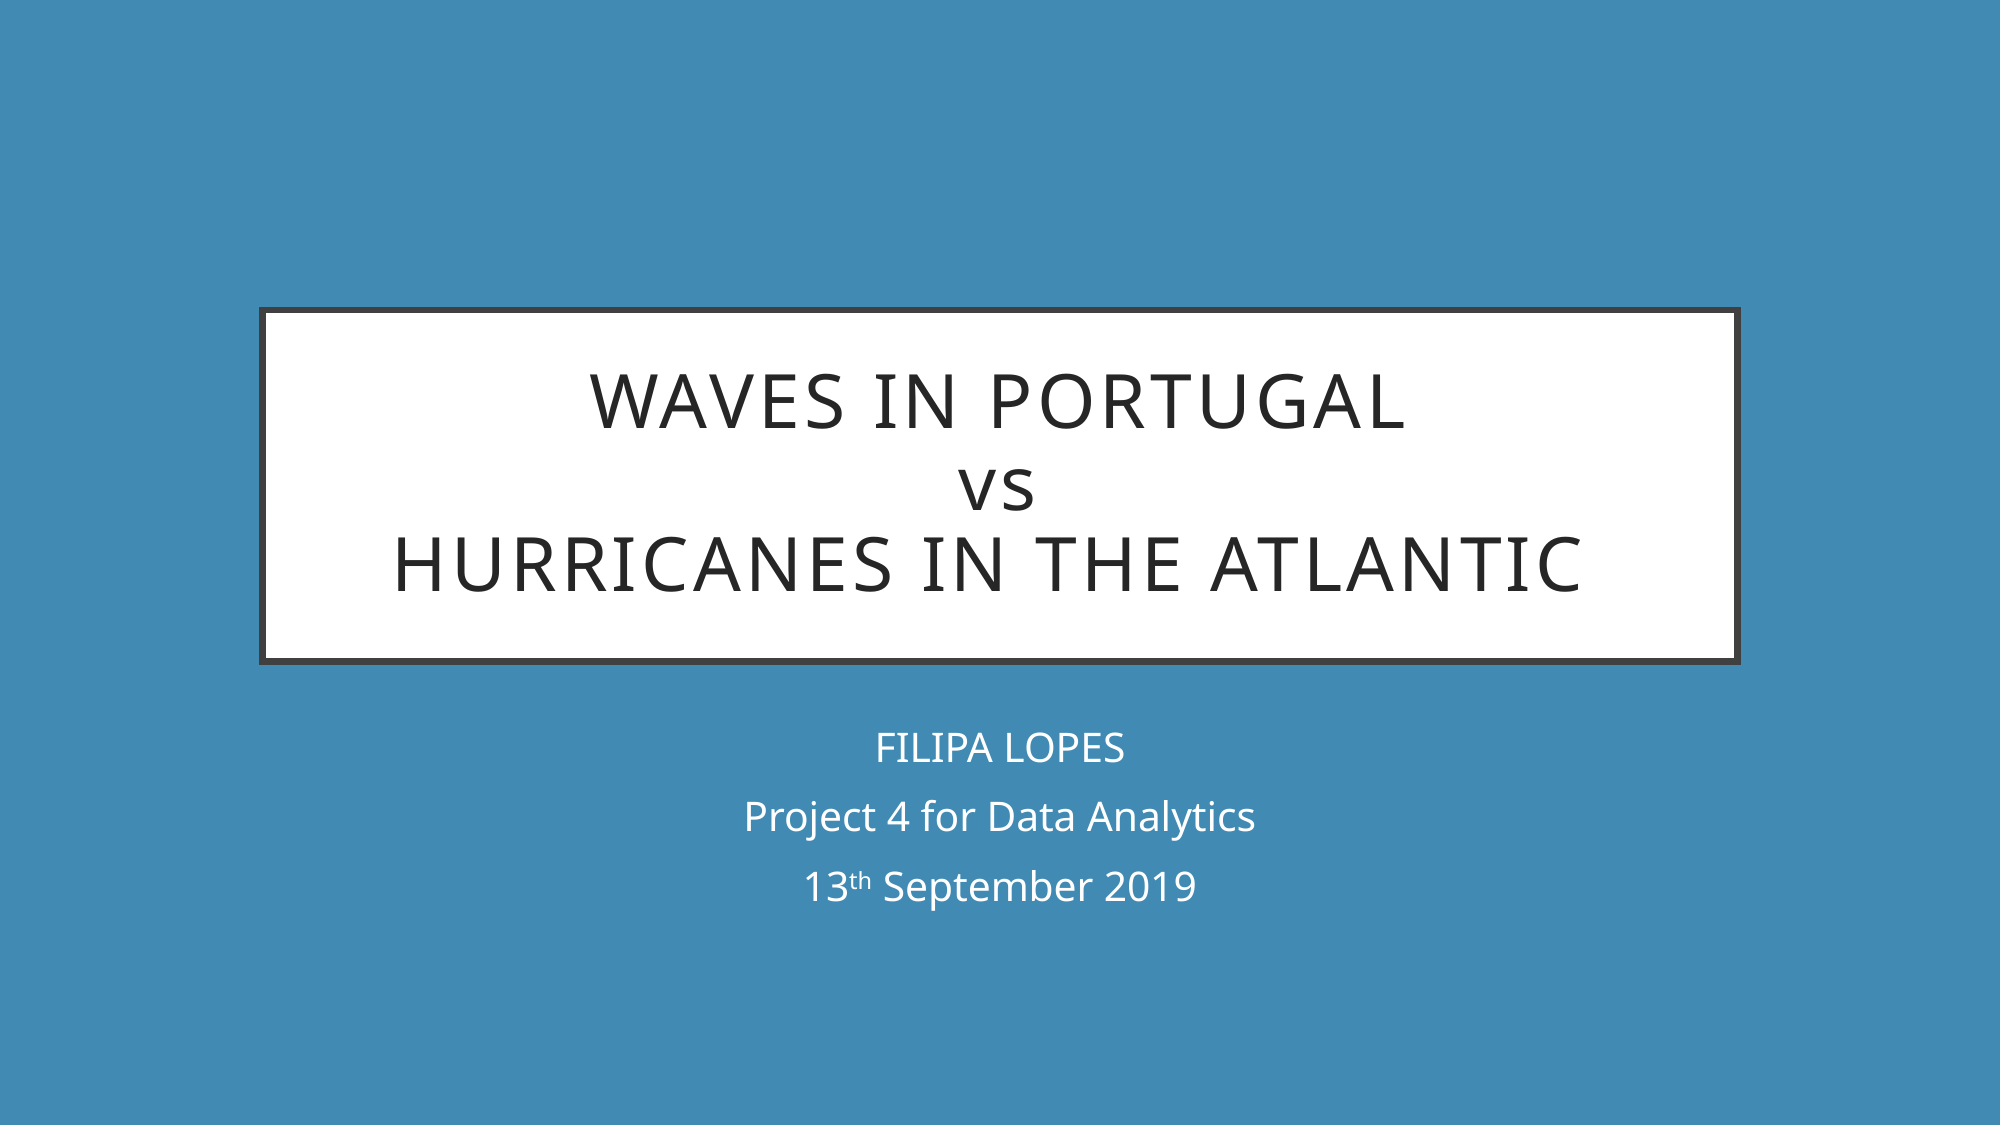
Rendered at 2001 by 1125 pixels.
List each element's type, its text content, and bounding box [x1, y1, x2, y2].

title WAVES IN PORTUGAL vs HURRICANES IN THE ATLANTIC [259, 307, 1741, 665]
subtitle FILIPA LOPES Project 4 for Data Analytics 13th September 2019 [442, 713, 1558, 918]
